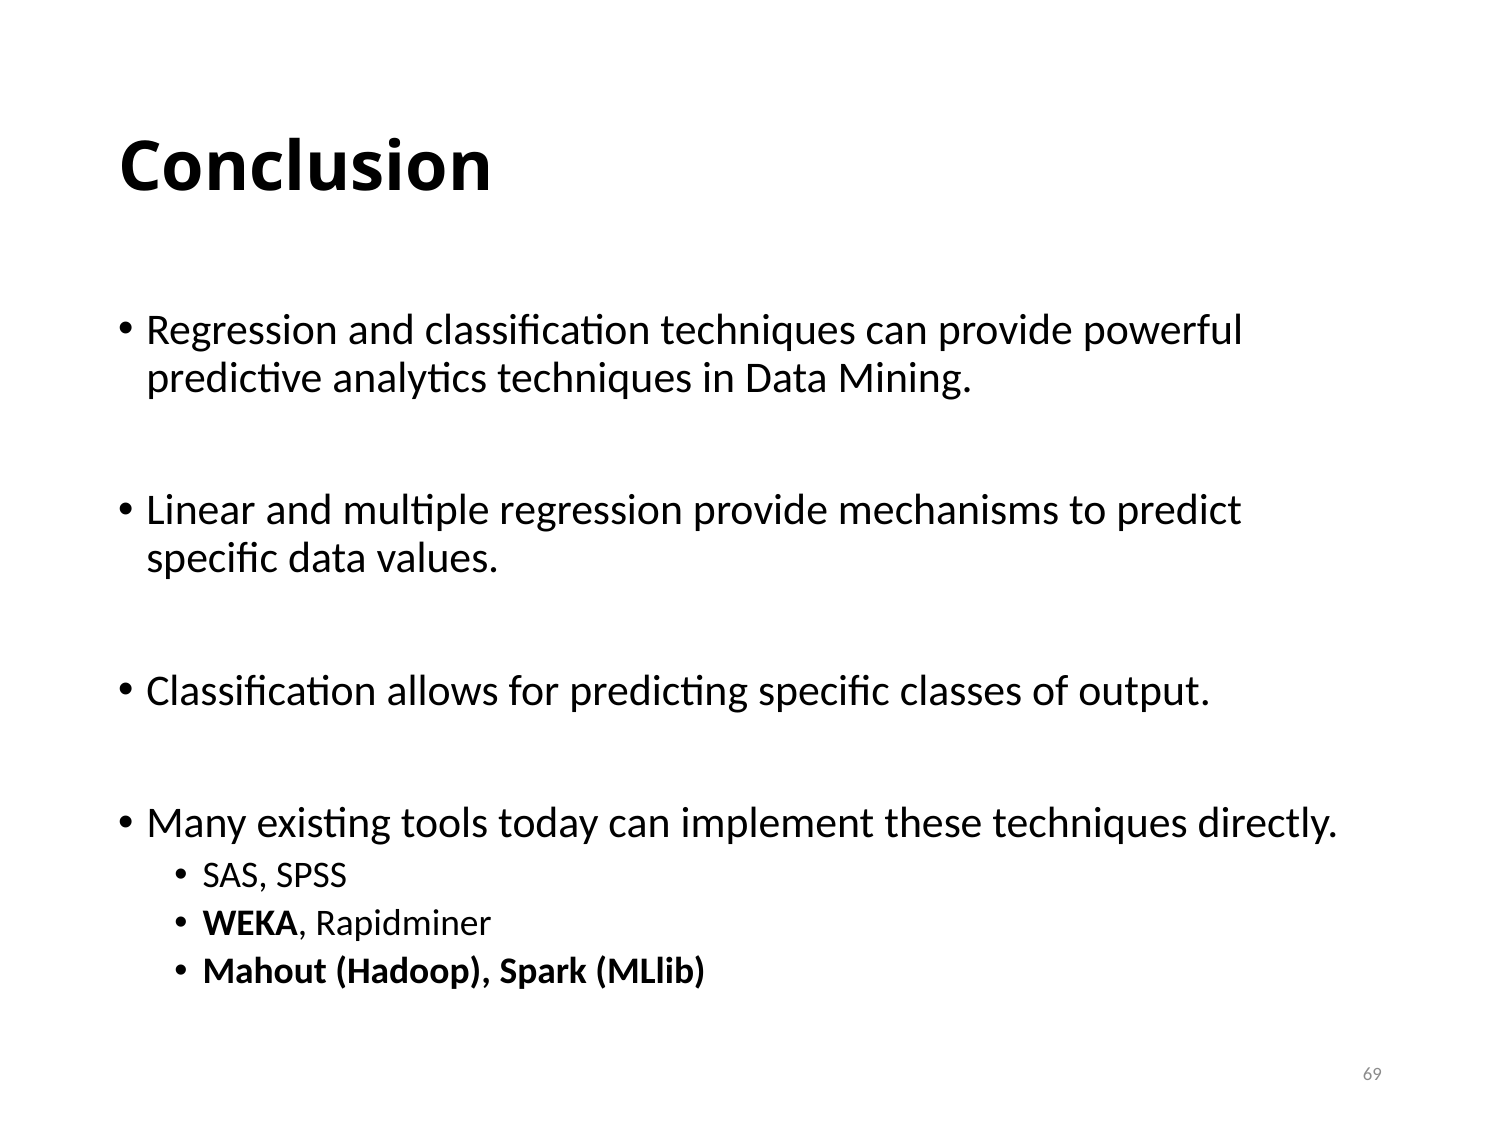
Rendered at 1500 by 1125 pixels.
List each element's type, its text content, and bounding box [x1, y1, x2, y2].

title Conclusion [103, 59, 1397, 278]
list Regression and classification techniques can provide powerful predictive analytics techniques in Data Mining. Linear and multiple regression provide mechanisms to predict specific data values. Classification allows for predicting specific classes of output. Many existing tools today can implement these techniques directly. SAS, SPSS WEKA, Rapidminer Mahout (Hadoop), Spark (MLlib) [103, 299, 1397, 1014]
slide_number 69 [1059, 1042, 1397, 1103]
